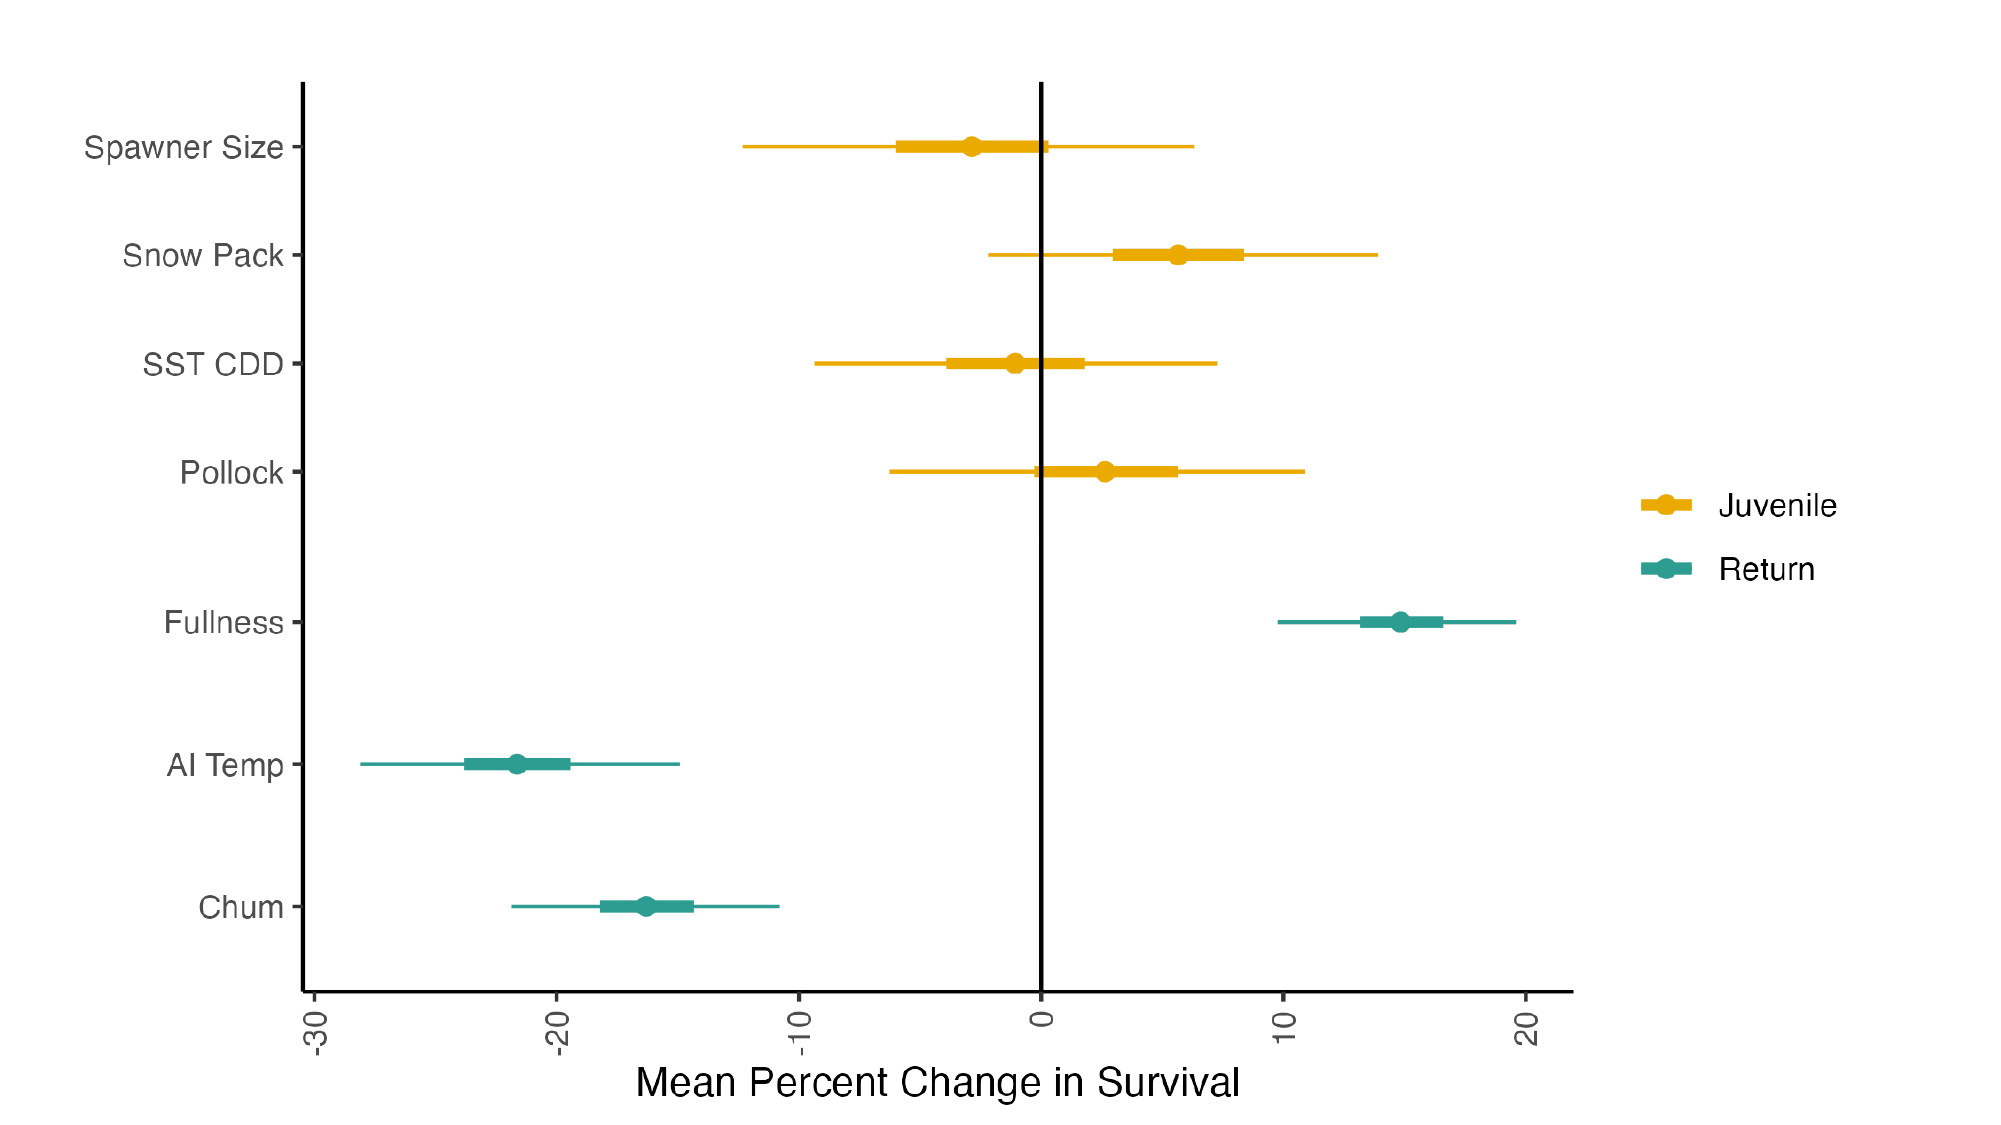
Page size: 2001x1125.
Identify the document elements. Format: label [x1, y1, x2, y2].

picture [15, 60, 1878, 1125]
